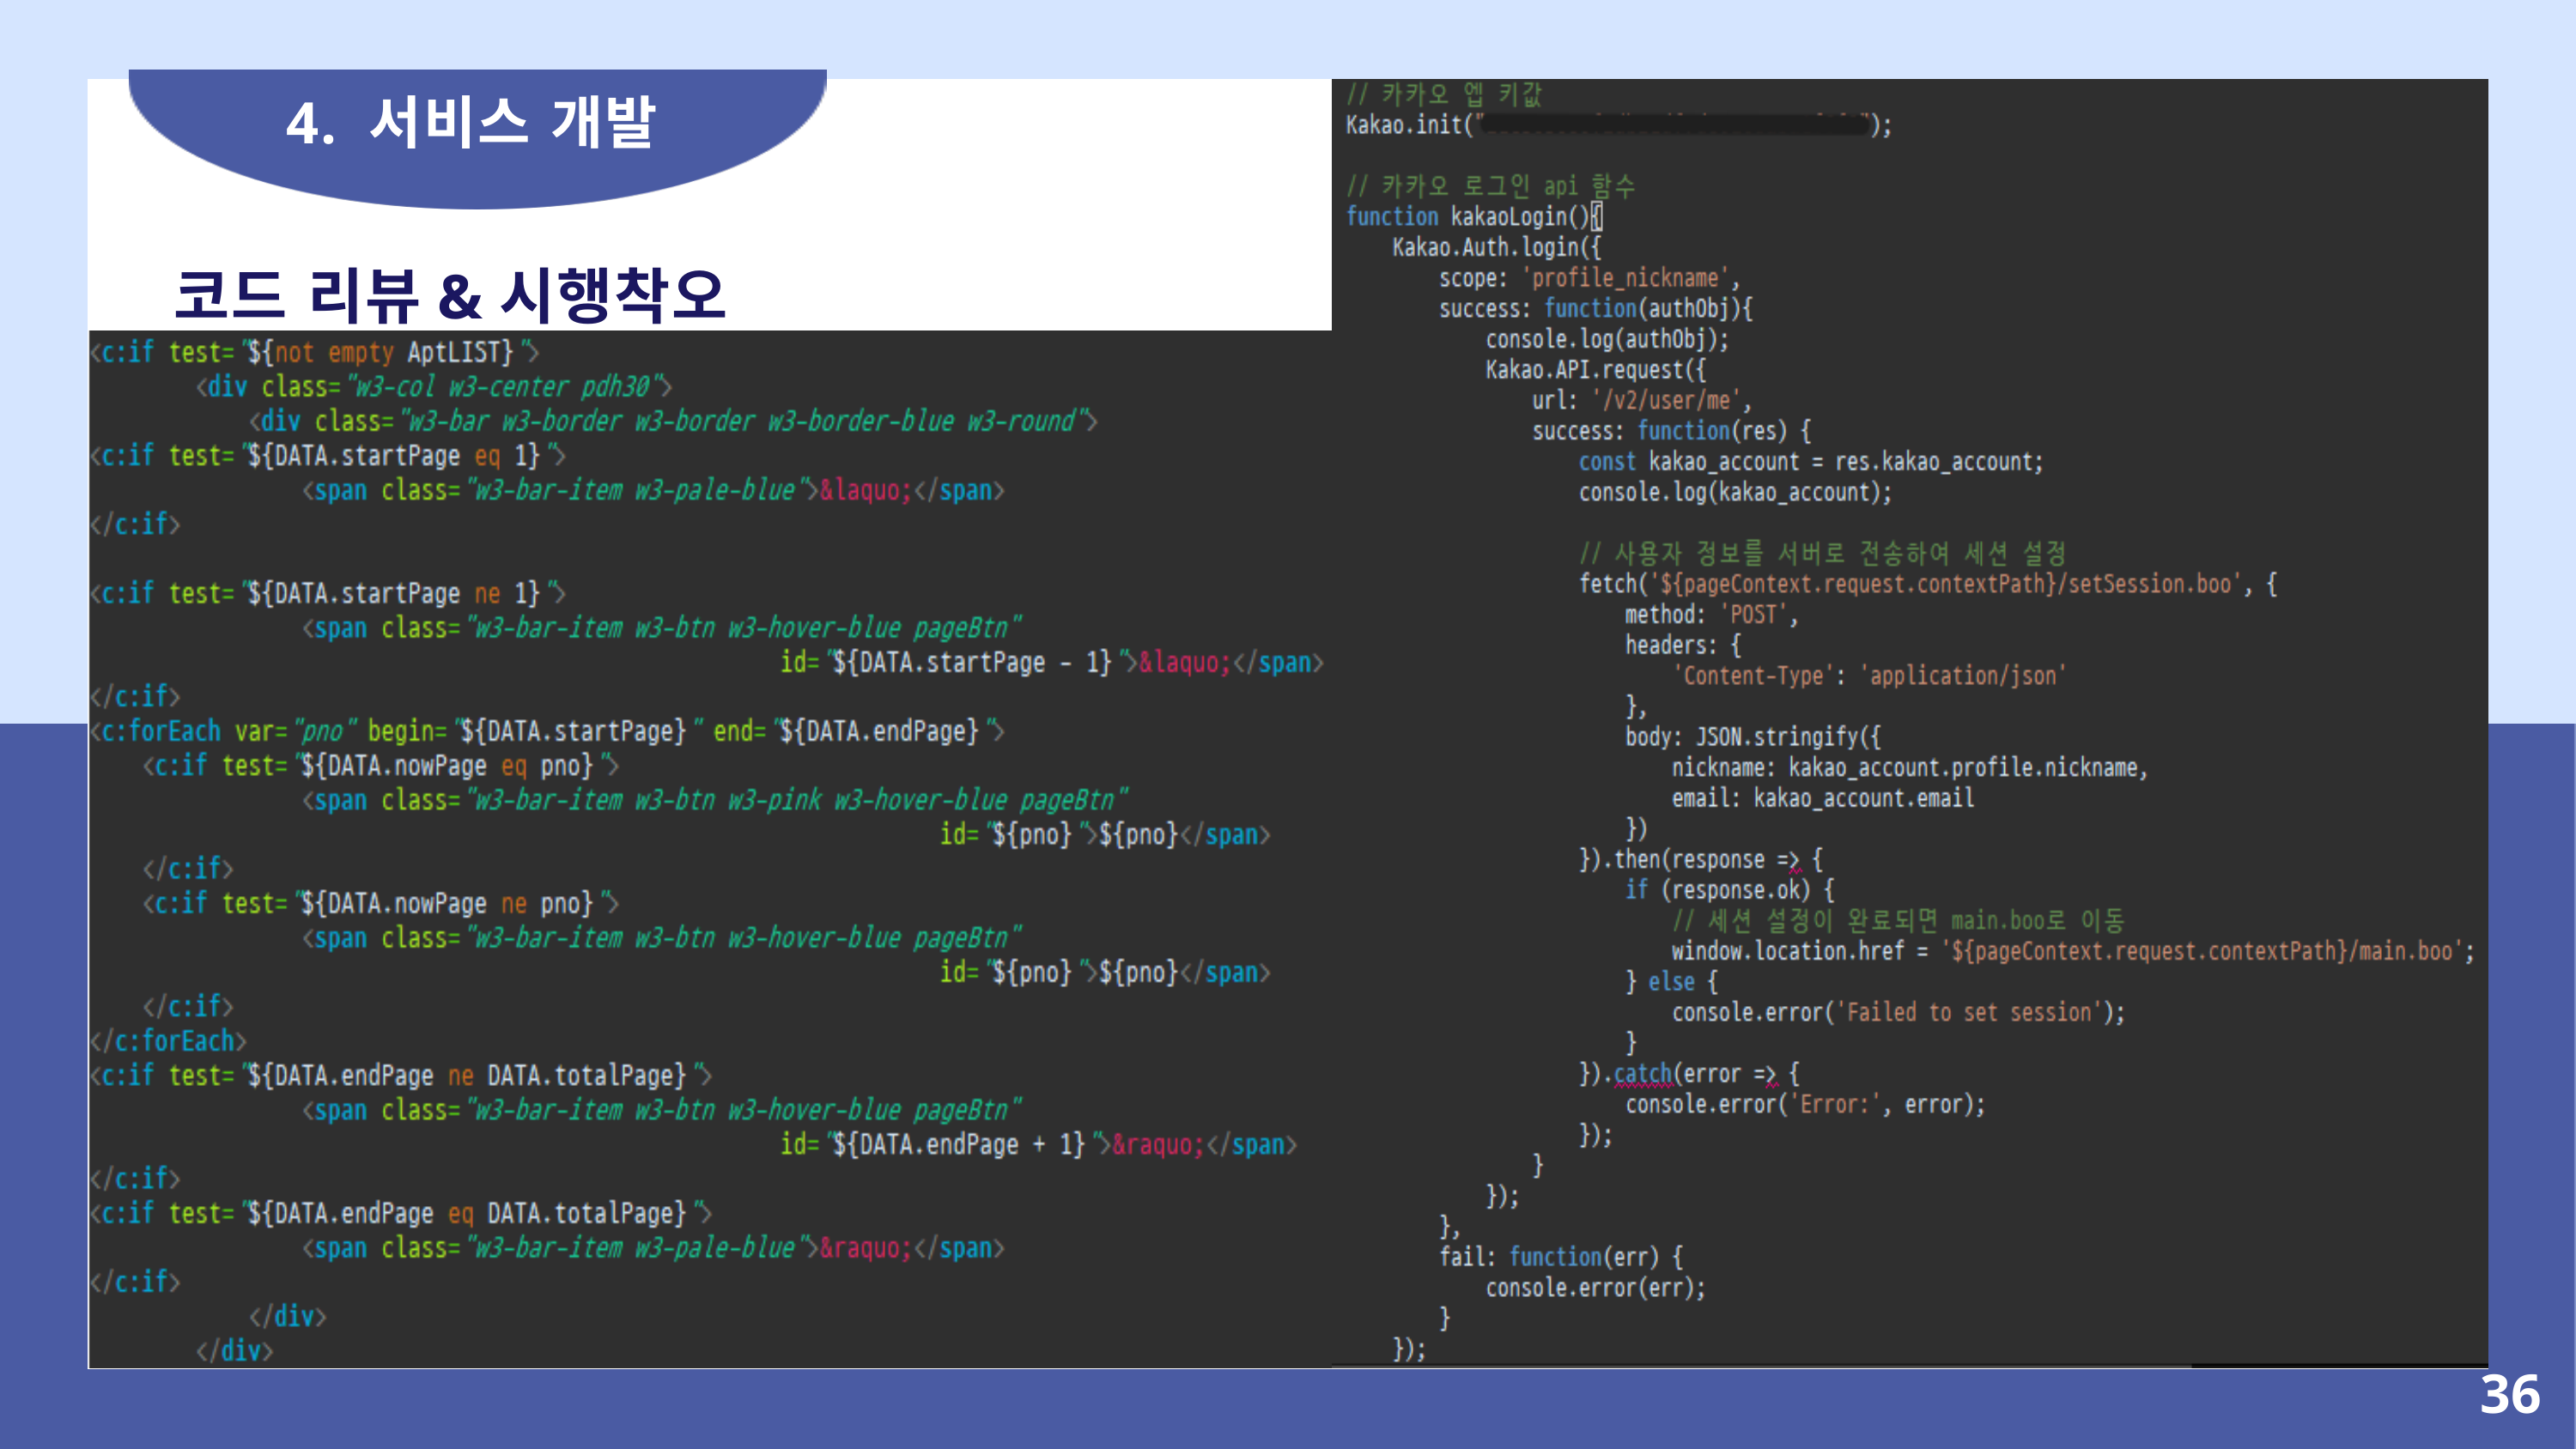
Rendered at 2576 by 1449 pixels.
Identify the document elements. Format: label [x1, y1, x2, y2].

text_box [128, 70, 827, 209]
picture [87, 79, 2488, 1368]
text_box [0, 724, 2576, 1449]
text_box [88, 79, 1329, 330]
